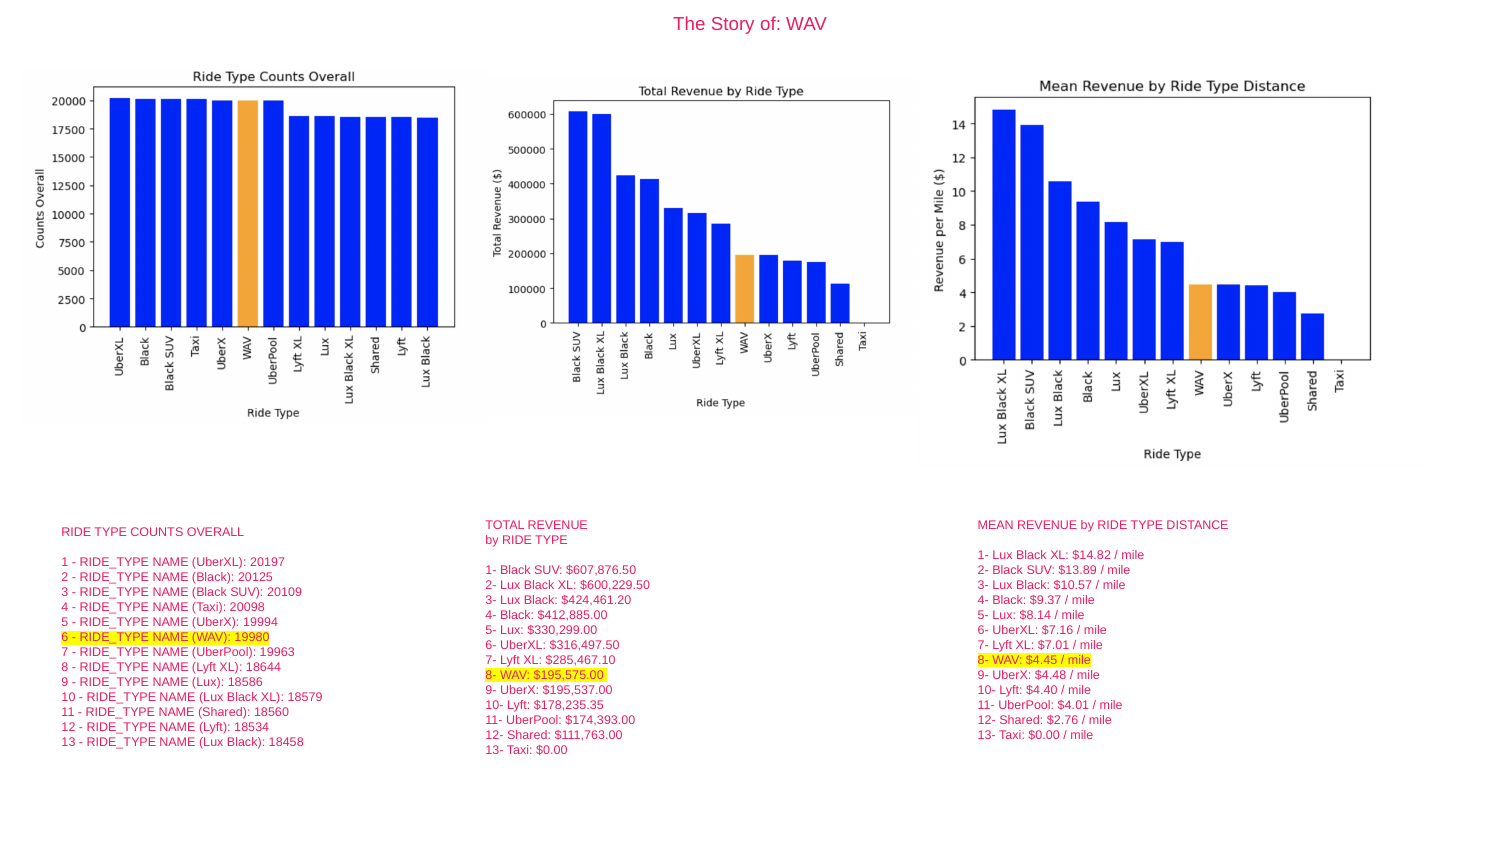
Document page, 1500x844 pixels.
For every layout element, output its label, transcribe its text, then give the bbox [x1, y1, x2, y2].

text_box MEAN REVENUE by RIDE TYPE DISTANCE 1- Lux Black XL: $14.82 / mile 2- Black SUV: $13.89 / mile 3- Lux Black: $10.57 / mile 4- Black: $9.37 / mile 5- Lux: $8.14 / mile 6- UberXL: $7.16 / mile 7- Lyft XL: $7.01 / mile 8- WAV: $4.45 / mile 9- UberX: $4.48 / mile 10- Lyft: $4.40 / mile 11- UberPool: $4.01 / mile 12- Shared: $2.76 / mile 13- Taxi: $0.00 / mile [962, 501, 1455, 802]
text_box RIDE TYPE COUNTS OVERALL 1 - RIDE_TYPE NAME (UberXL): 20197 2 - RIDE_TYPE NAME (Black): 20125 3 - RIDE_TYPE NAME (Black SUV): 20109 4 - RIDE_TYPE NAME (Taxi): 20098 5 - RIDE_TYPE NAME (UberX): 19994 6 - RIDE_TYPE NAME (WAV): 19980 7 - RIDE_TYPE NAME (UberPool): 19963 8 - RIDE_TYPE NAME (Lyft XL): 18644 9 - RIDE_TYPE NAME (Lux): 18586 10 - RIDE_TYPE NAME (Lux Black XL): 18579 11 - RIDE_TYPE NAME (Shared): 18560 12 - RIDE_TYPE NAME (Lyft): 18534 13 - RIDE_TYPE NAME (Lux Black): 18458 [46, 509, 470, 795]
picture [20, 68, 1426, 467]
text_box The Story of: WAV [503, 0, 996, 46]
text_box TOTAL REVENUE by RIDE TYPE 1- Black SUV: $607,876.50 2- Lux Black XL: $600,229.50 3- Lux Black: $424,461.20 4- Black: $412,885.00 5- Lux: $330,299.00 6- UberXL: $316,497.50 7- Lyft XL: $285,467.10 8- WAV: $195,575.00 9- UberX: $195,537.00 10- Lyft: $178,235.35 11- UberPool: $174,393.00 12- Shared: $111,763.00 13- Taxi: $0.00 [470, 501, 962, 802]
